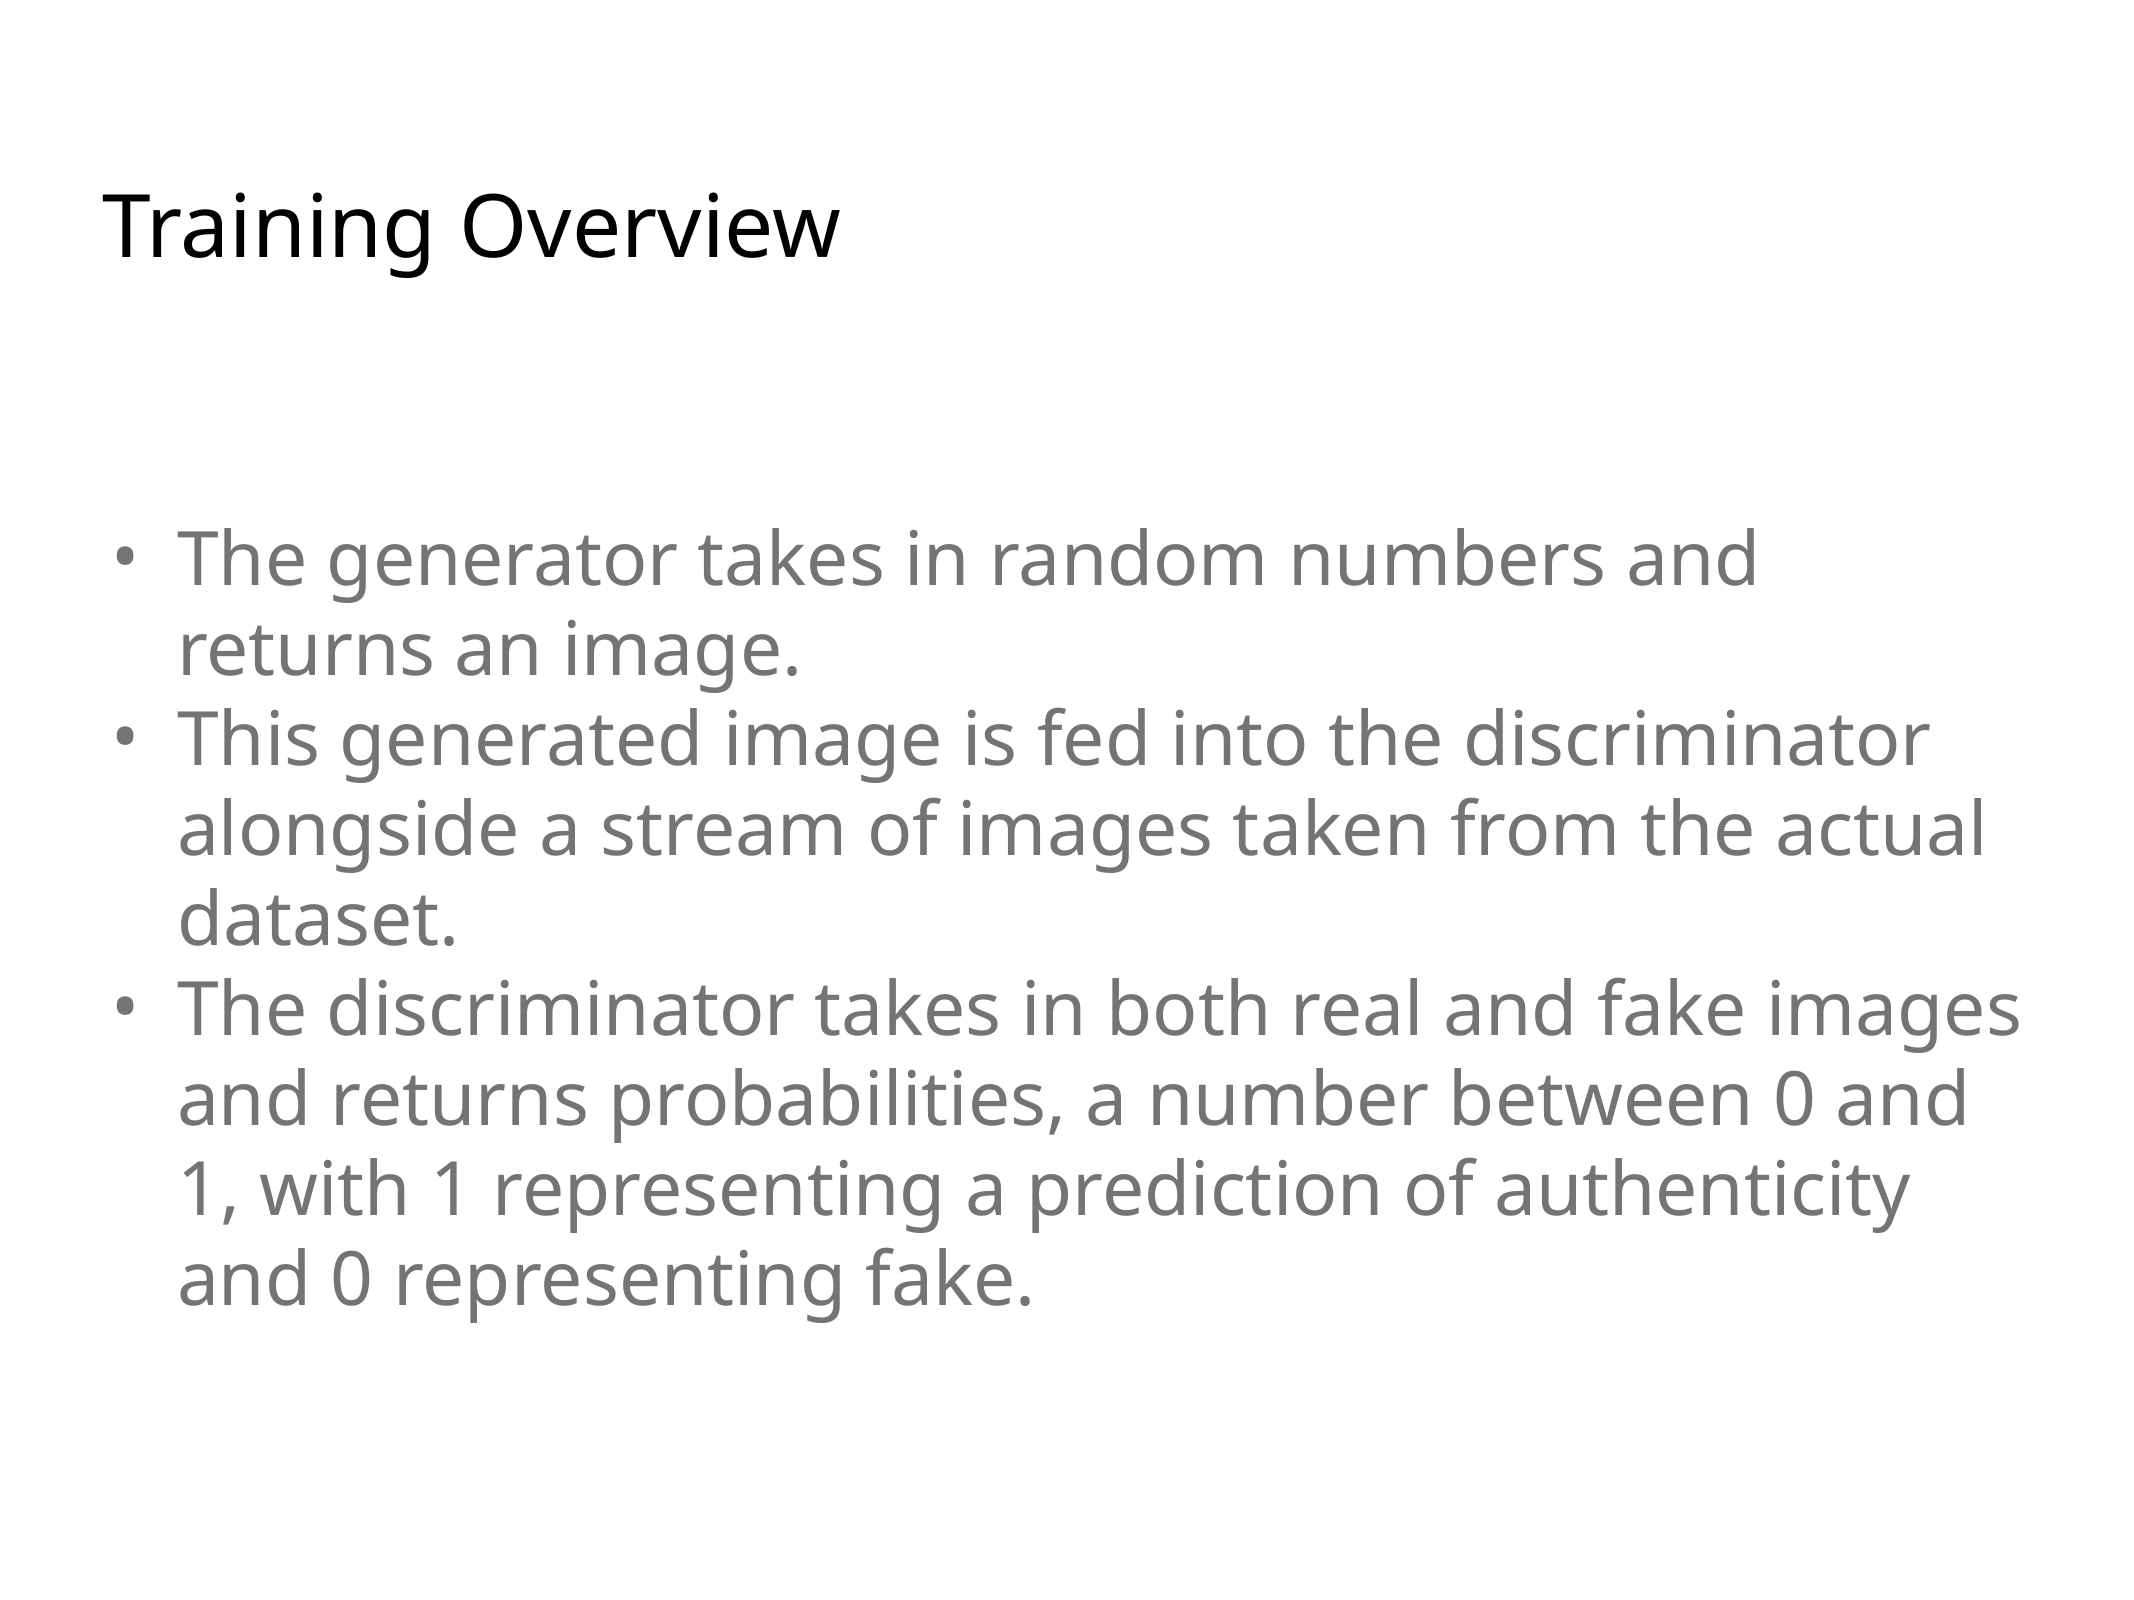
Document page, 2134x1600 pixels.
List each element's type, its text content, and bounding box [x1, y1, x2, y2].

title Training Overview [93, 54, 2040, 284]
list The generator takes in random numbers and returns an image. This generated image is fed into the discriminator alongside a stream of images taken from the actual dataset. The discriminator takes in both real and fake images and returns probabilities, a number between 0 and 1, with 1 representing a prediction of authenticity and 0 representing fake. [93, 324, 2040, 1459]
